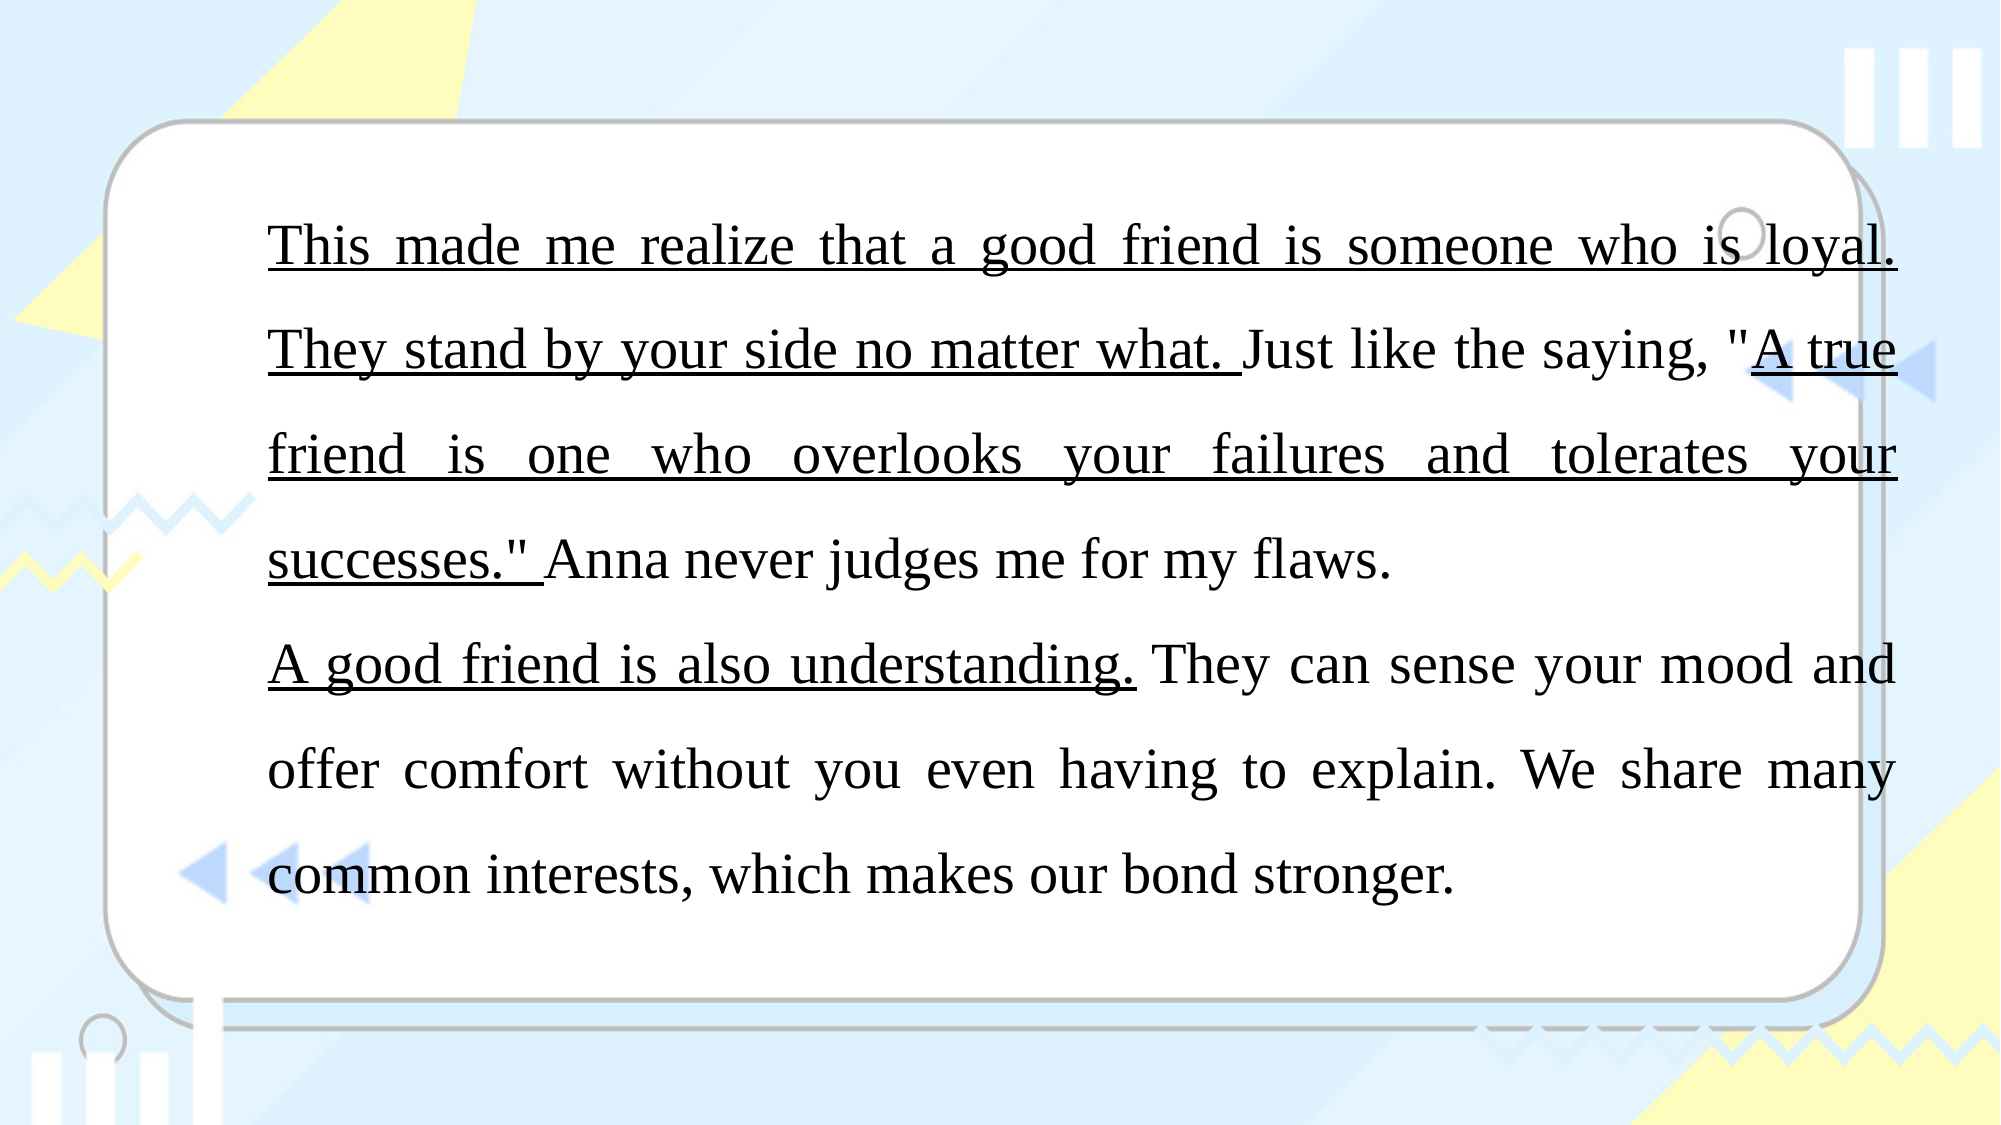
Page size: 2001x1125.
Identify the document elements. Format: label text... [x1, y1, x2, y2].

text_box This made me realize that a good friend is someone who is loyal. They stand by your side no matter what. Just like the saying, "A true friend is one who overlooks your failures and tolerates your successes." Anna never judges me for my flaws. A good friend is also understanding. They can sense your mood and offer comfort without you even having to explain. We share many common interests, which makes our bond stronger. [252, 163, 1913, 1125]
